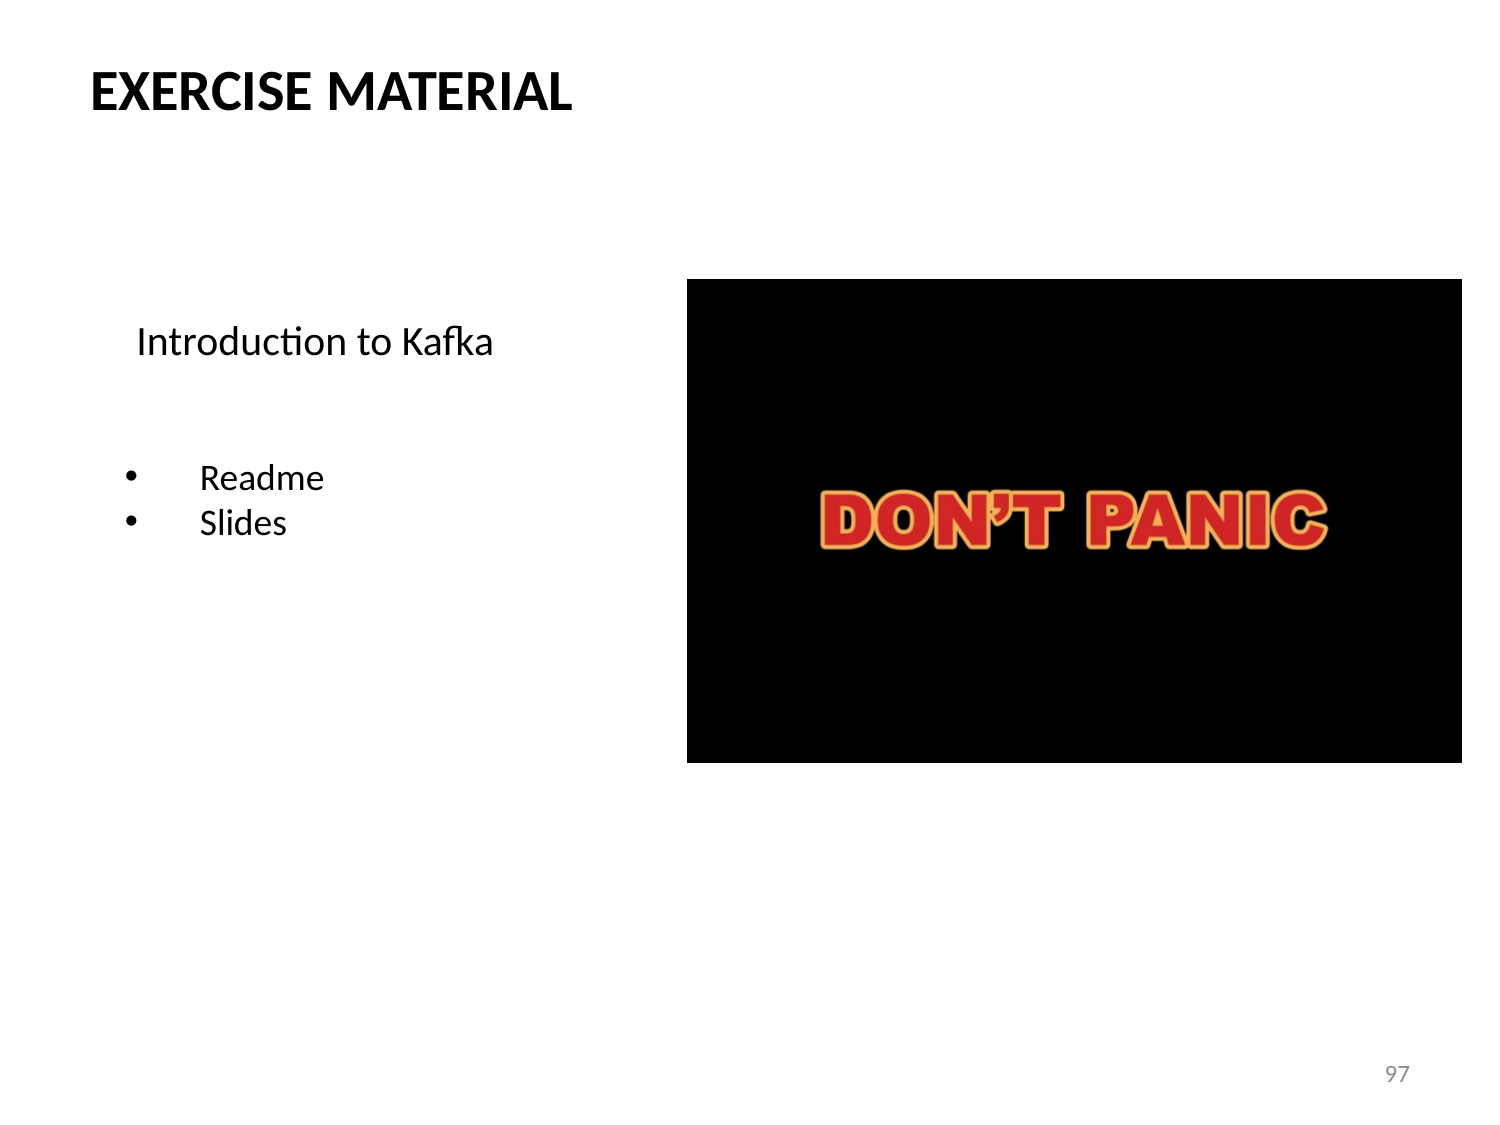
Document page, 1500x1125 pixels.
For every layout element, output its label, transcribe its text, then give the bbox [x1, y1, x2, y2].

text_box Readme Slides [110, 445, 591, 551]
title Exercise material [75, 45, 1425, 233]
slide_number 97 [1074, 1042, 1425, 1103]
text_box Introduction to Kafka [121, 306, 682, 371]
picture [687, 279, 1463, 764]
